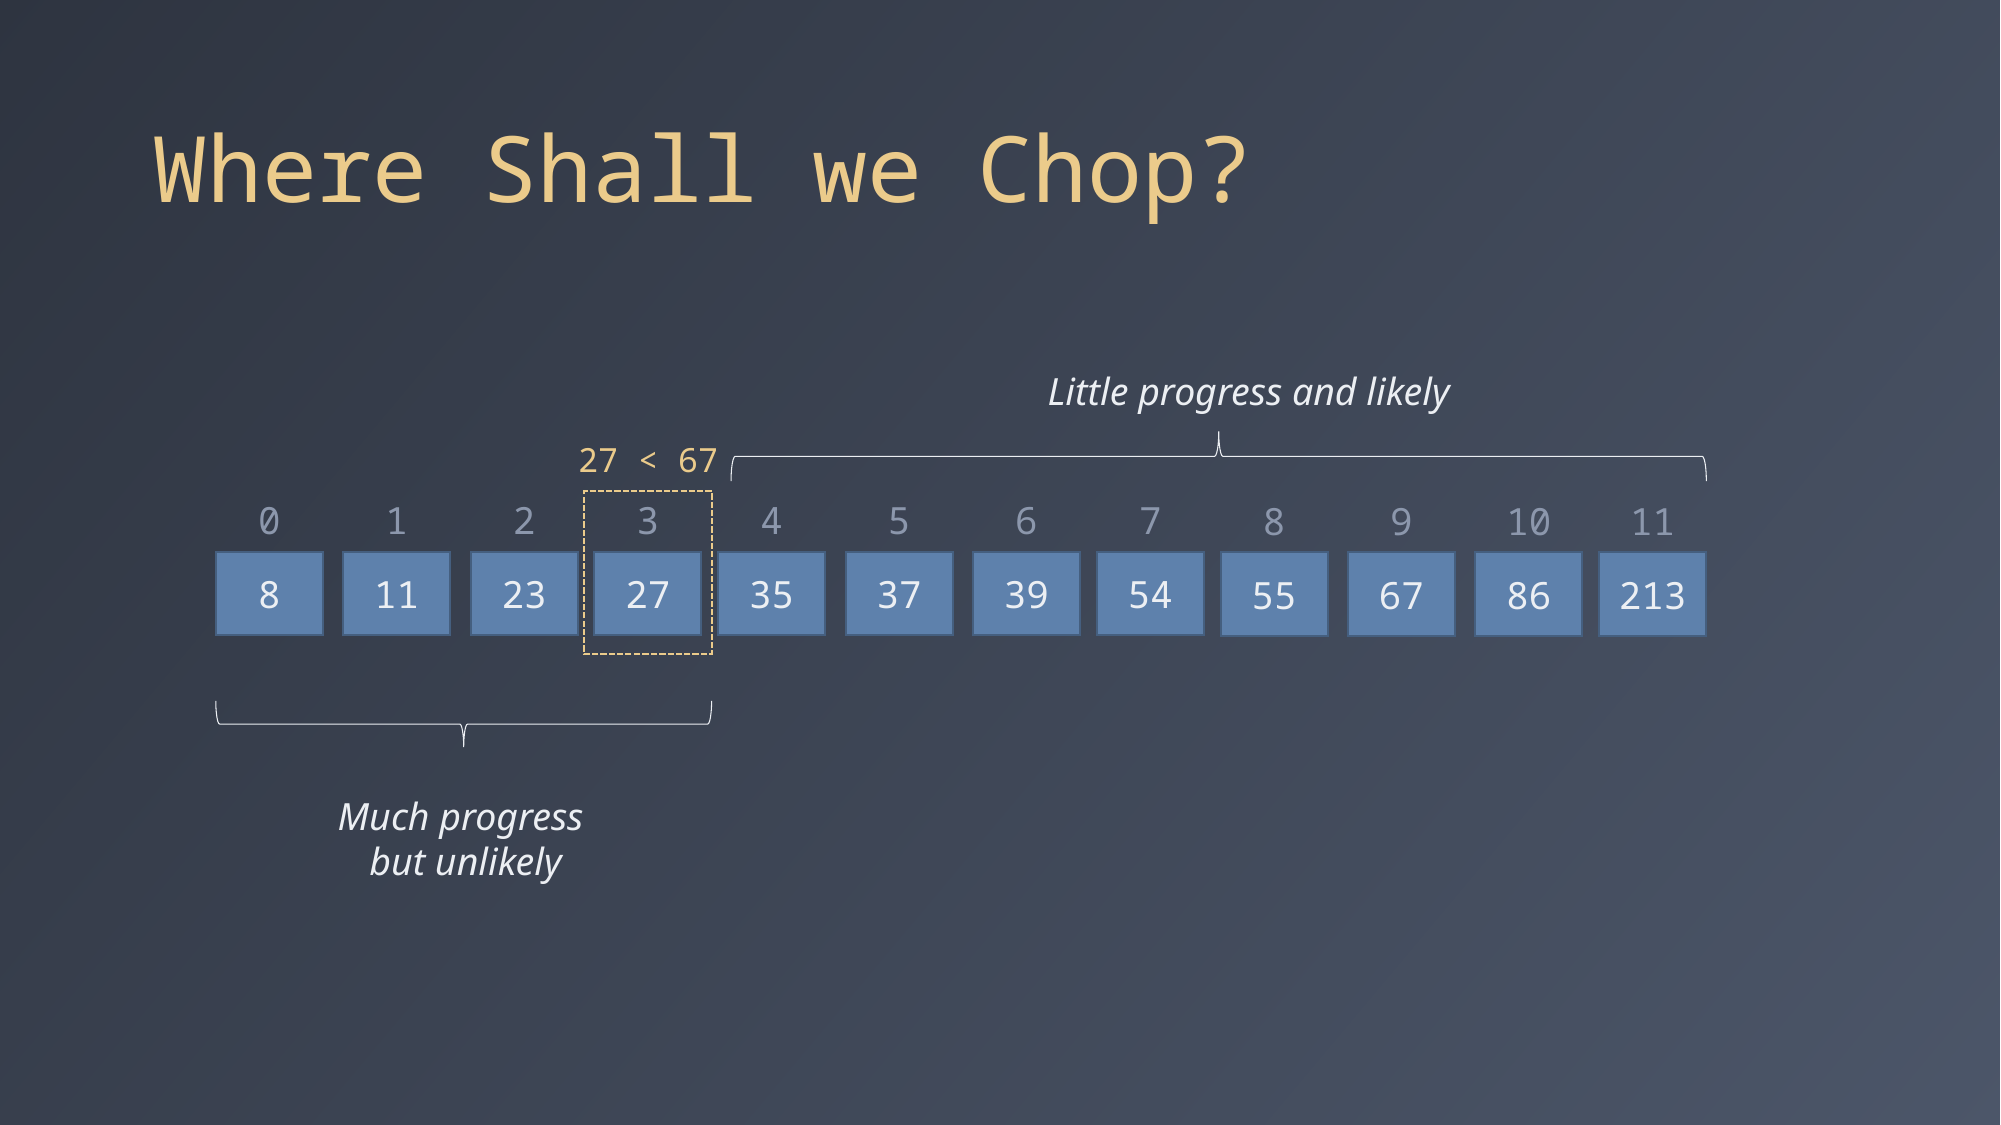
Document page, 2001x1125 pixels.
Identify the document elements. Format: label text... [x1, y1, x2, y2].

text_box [845, 489, 953, 636]
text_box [215, 489, 323, 636]
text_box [470, 489, 578, 636]
text_box Little progress and likely [1032, 360, 1466, 420]
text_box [1599, 490, 1707, 636]
text_box [583, 490, 713, 655]
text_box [343, 489, 451, 636]
text_box 27 < 67 [563, 431, 733, 487]
title Where Shall we Chop? [137, 26, 1863, 230]
text_box [215, 700, 713, 748]
text_box Much progress but unlikely [322, 785, 609, 891]
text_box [594, 489, 702, 636]
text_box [972, 489, 1081, 636]
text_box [718, 489, 826, 636]
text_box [1220, 490, 1328, 636]
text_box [1475, 490, 1583, 636]
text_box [1347, 490, 1456, 636]
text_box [1096, 489, 1204, 636]
text_box [730, 431, 1707, 482]
